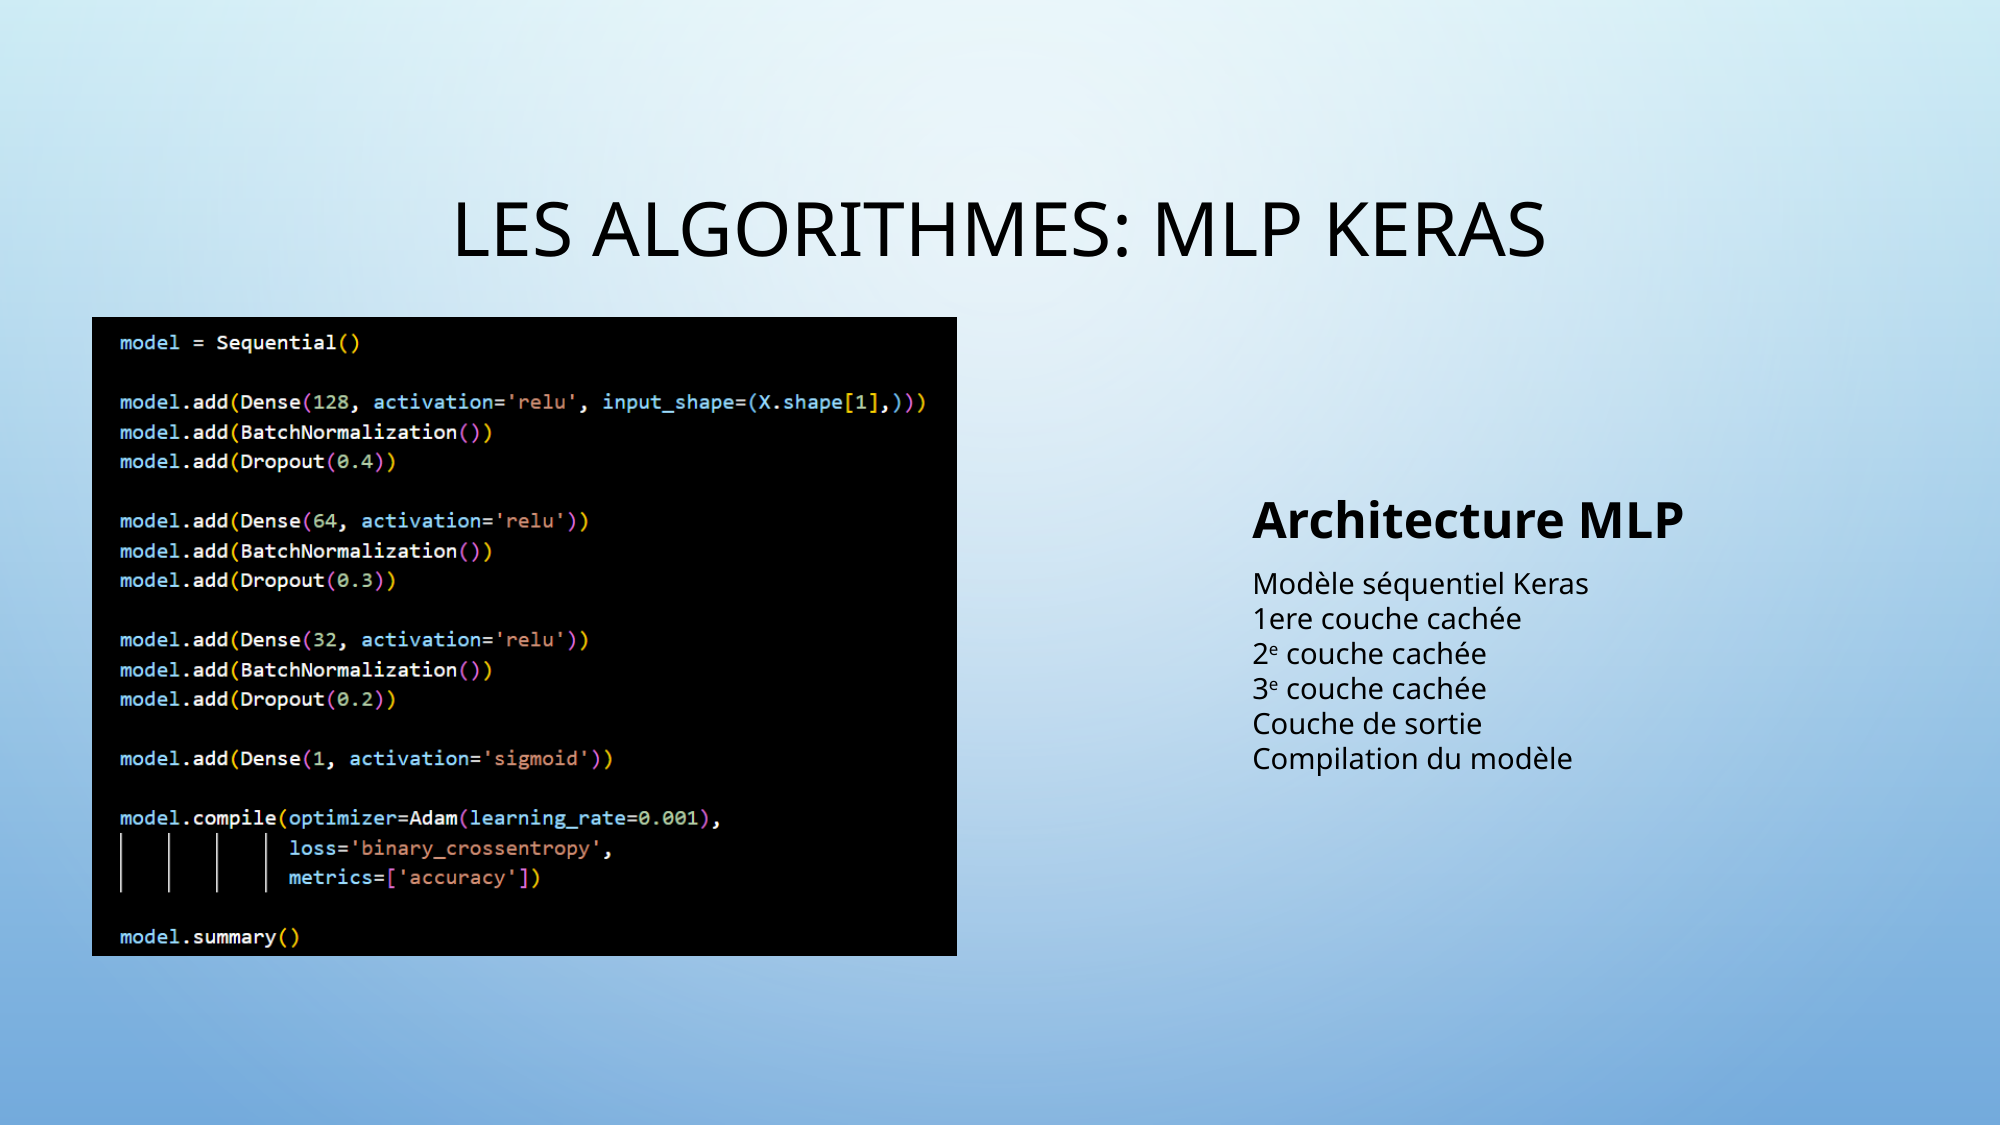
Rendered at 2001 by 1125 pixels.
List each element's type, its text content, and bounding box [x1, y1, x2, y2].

title Les algorithmes: MLP KERAS [149, 101, 1851, 364]
text_box Modèle séquentiel Keras 1ere couche cachée 2e couche cachée 3e couche cachée Couche de sortie Compilation du modèle [1237, 558, 1931, 783]
text_box Architecture MLP [1087, 481, 1851, 556]
picture [92, 316, 957, 956]
